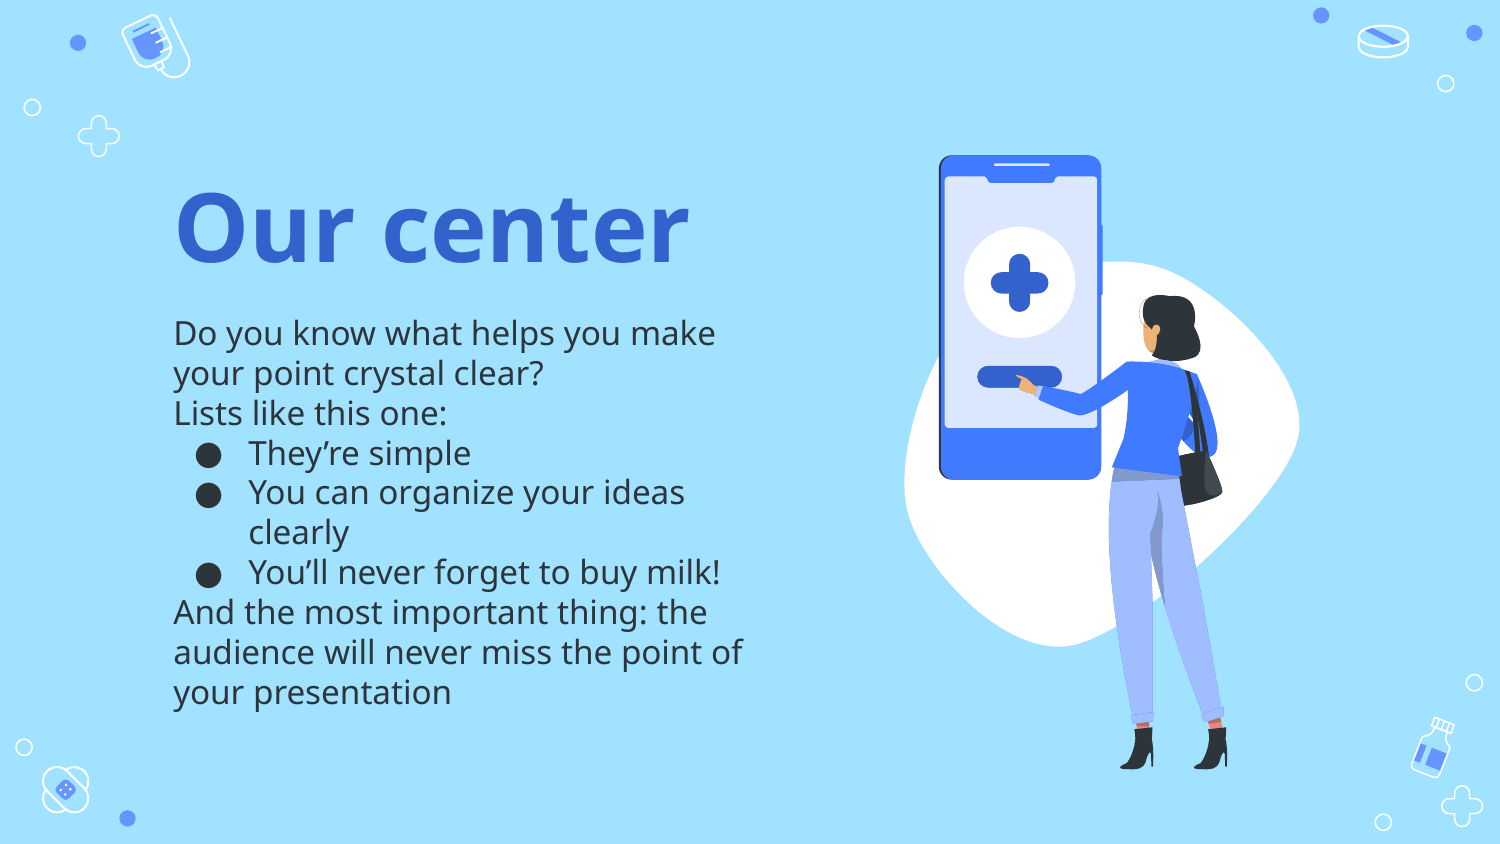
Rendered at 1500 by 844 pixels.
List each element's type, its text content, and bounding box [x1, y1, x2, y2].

text_box [256, 687, 260, 711]
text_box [903, 155, 1300, 770]
title Our center [158, 169, 769, 296]
subtitle Do you know what helps you make your point crystal clear? Lists like this one: They’re simple You can organize your ideas clearly You’ll never forget to buy milk! And the most important thing: the audience will never miss the point of your presentation [158, 296, 769, 675]
text_box [174, 687, 189, 711]
